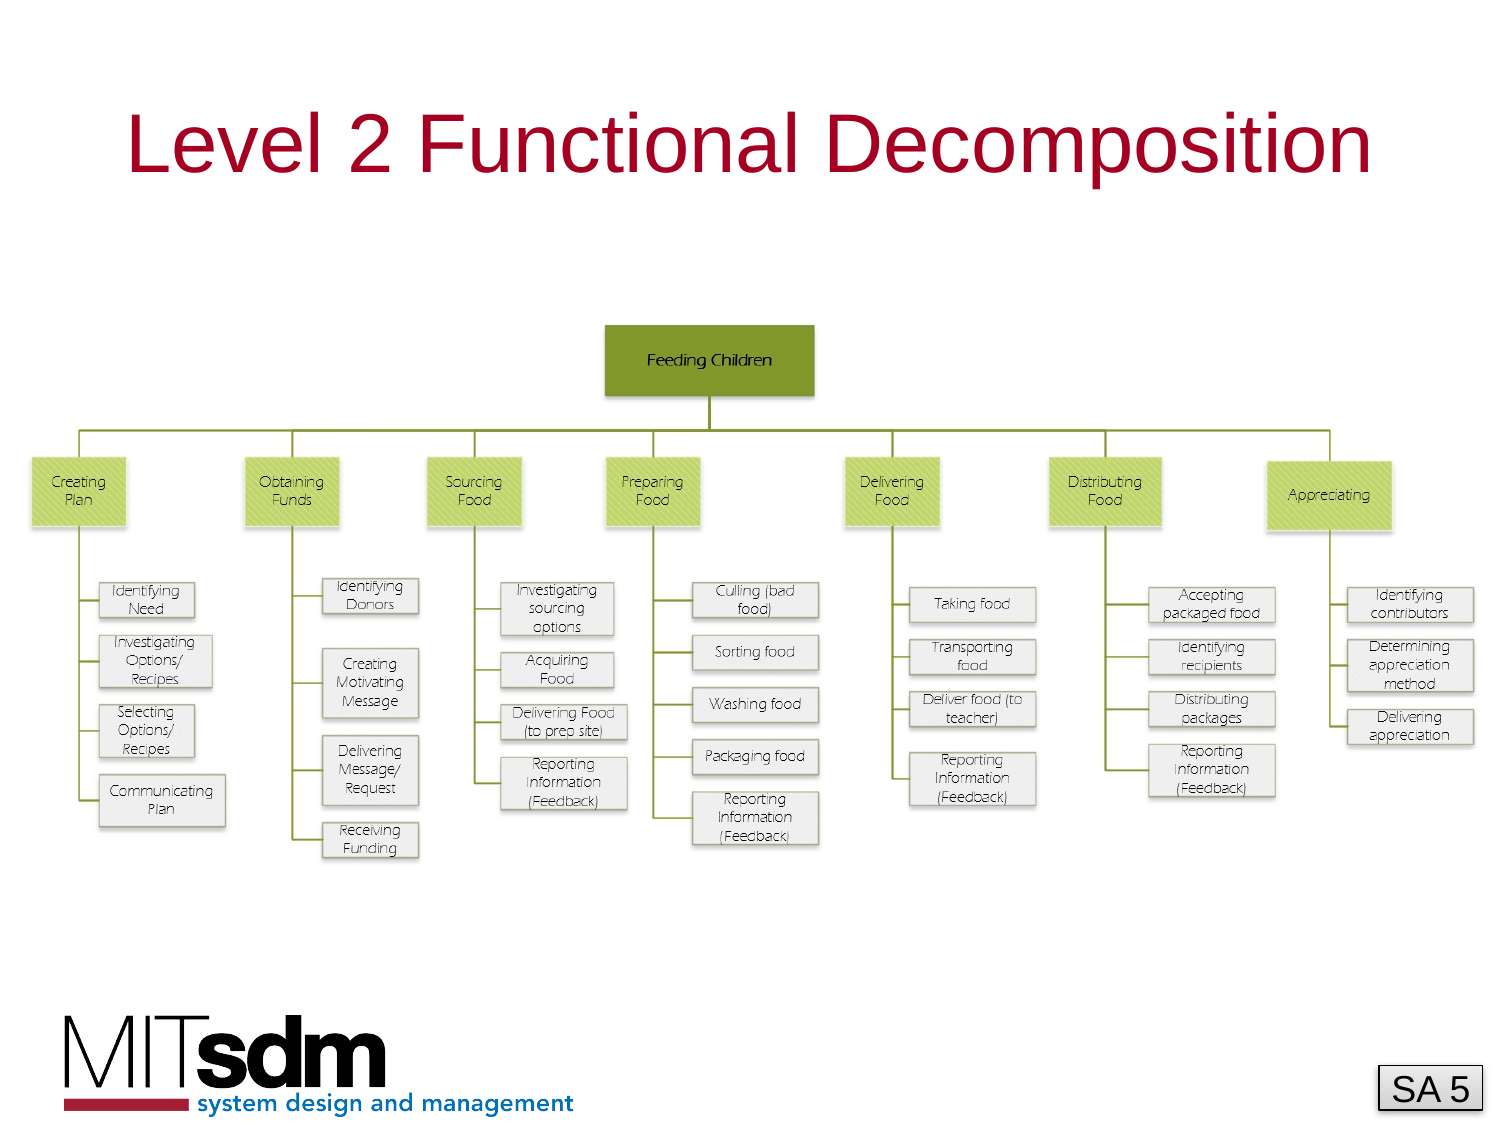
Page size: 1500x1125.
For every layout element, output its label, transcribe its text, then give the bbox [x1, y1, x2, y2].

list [18, 317, 1483, 866]
text_box SA 5 [1378, 1065, 1483, 1111]
title Level 2 Functional Decomposition [75, 45, 1425, 233]
picture [64, 1015, 574, 1117]
